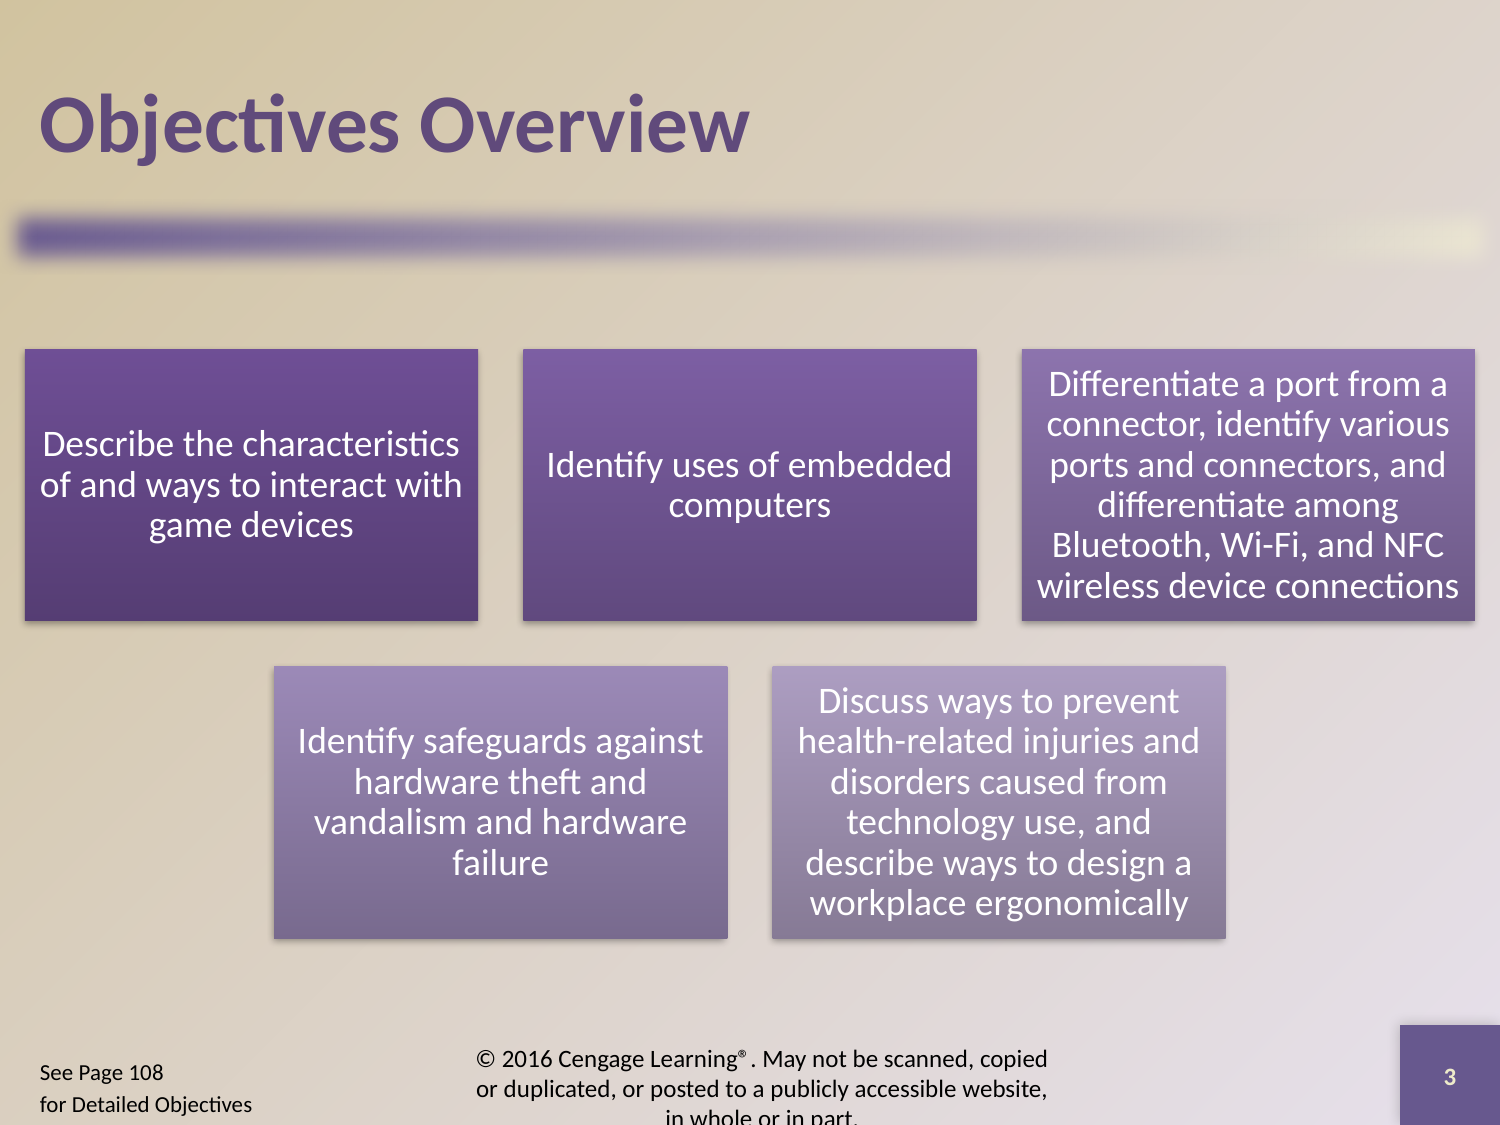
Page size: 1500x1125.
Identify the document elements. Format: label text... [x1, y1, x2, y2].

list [24, 262, 1476, 1026]
slide_number 3 [1400, 1025, 1500, 1125]
title Objectives Overview [24, 24, 1475, 213]
footer © 2016 Cengage Learning®. May not be scanned, copied or duplicated, or posted to a publicly accessible website, in whole or in part. [450, 1050, 1075, 1125]
list See Page 108 for Detailed Objectives [24, 1050, 300, 1125]
